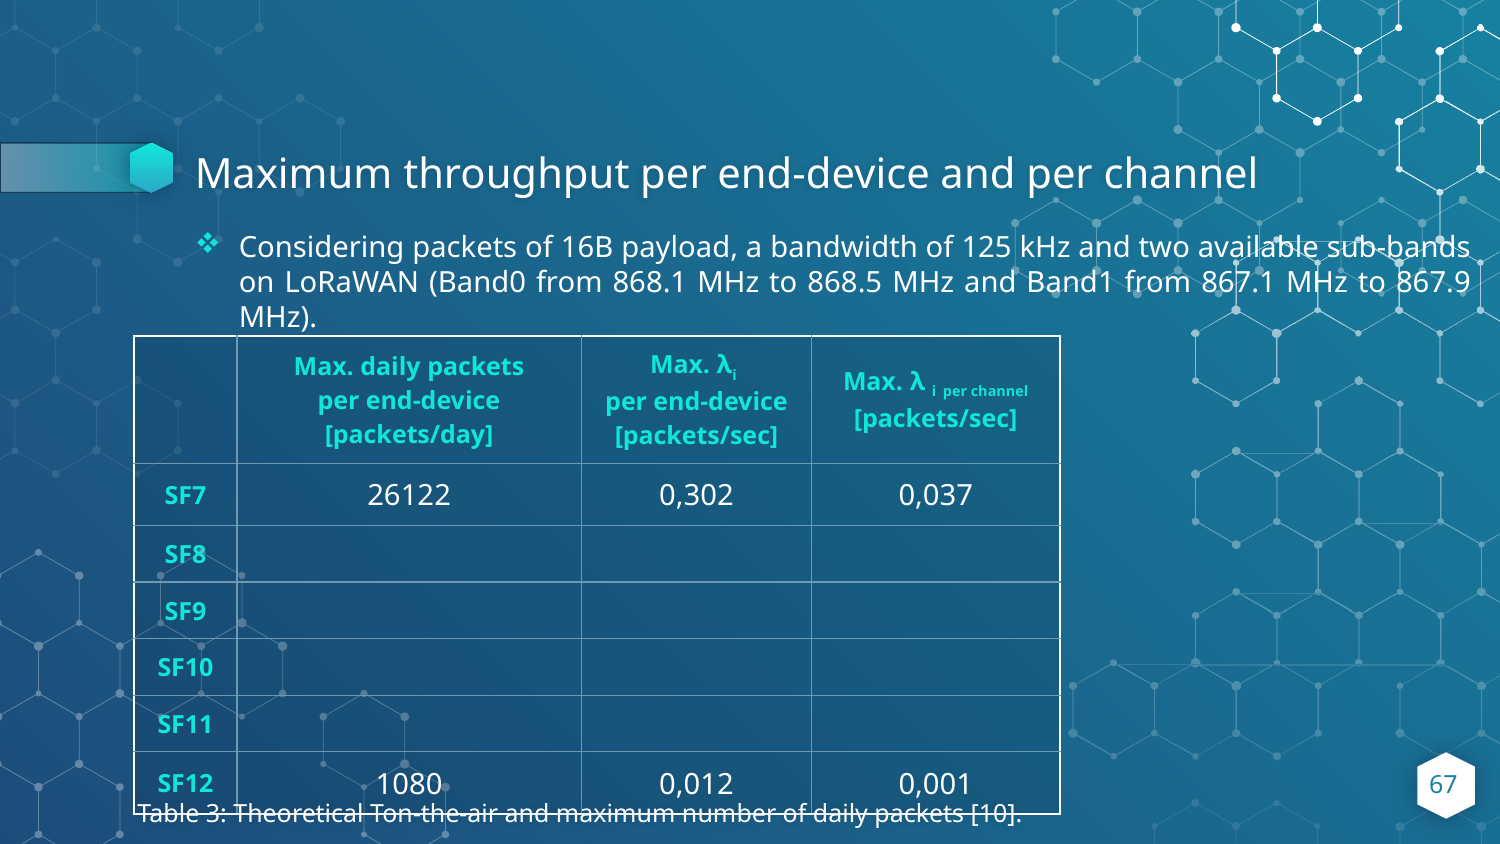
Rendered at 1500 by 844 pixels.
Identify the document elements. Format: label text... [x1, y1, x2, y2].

table_cell 26122 [238, 464, 581, 525]
table_header Max. daily packets per end-device [packets/day] [238, 337, 581, 463]
table_cell SF10 [135, 639, 236, 695]
text_box Table 3: Theoretical Ton-the-air and maximum number of daily packets [10]. [137, 786, 1242, 844]
table_cell [812, 583, 1059, 638]
table_cell [238, 526, 581, 581]
table_cell SF11 [135, 696, 236, 751]
table_cell 0,001 [812, 752, 1059, 783]
table_cell [582, 583, 811, 638]
table_cell [238, 639, 581, 695]
table_cell SF8 [135, 526, 236, 581]
table_cell [812, 696, 1059, 751]
table_cell [582, 696, 811, 751]
table_header [135, 337, 236, 463]
table_cell 1080 [238, 752, 581, 782]
title Maximum throughput per end-device and per channel [194, 145, 1500, 204]
table_cell 0,037 [812, 464, 1059, 525]
table_cell SF12 [135, 752, 236, 785]
table_cell [582, 526, 811, 581]
table_cell 0,012 [582, 752, 811, 783]
slide_number 67 [1414, 752, 1473, 819]
table_cell SF9 [135, 583, 236, 638]
table_cell 0,302 [582, 464, 811, 525]
table_header Max. λi per end-device [packets/sec] [582, 337, 811, 463]
table_cell [812, 526, 1059, 581]
table_cell SF7 [135, 464, 236, 525]
table_cell [812, 639, 1059, 695]
table_cell [582, 639, 811, 695]
table_cell [238, 696, 581, 751]
table_cell [238, 583, 581, 638]
text_box Considering packets of 16B payload, a bandwidth of 125 kHz and two available sub-bands on LoRaWAN (Band0 from 868.1 MHz to 868.5 MHz and Band1 from 867.1 MHz to 867.9 MHz). [194, 228, 1473, 316]
table_header Max. λ i per channel [packets/sec] [812, 337, 1059, 463]
